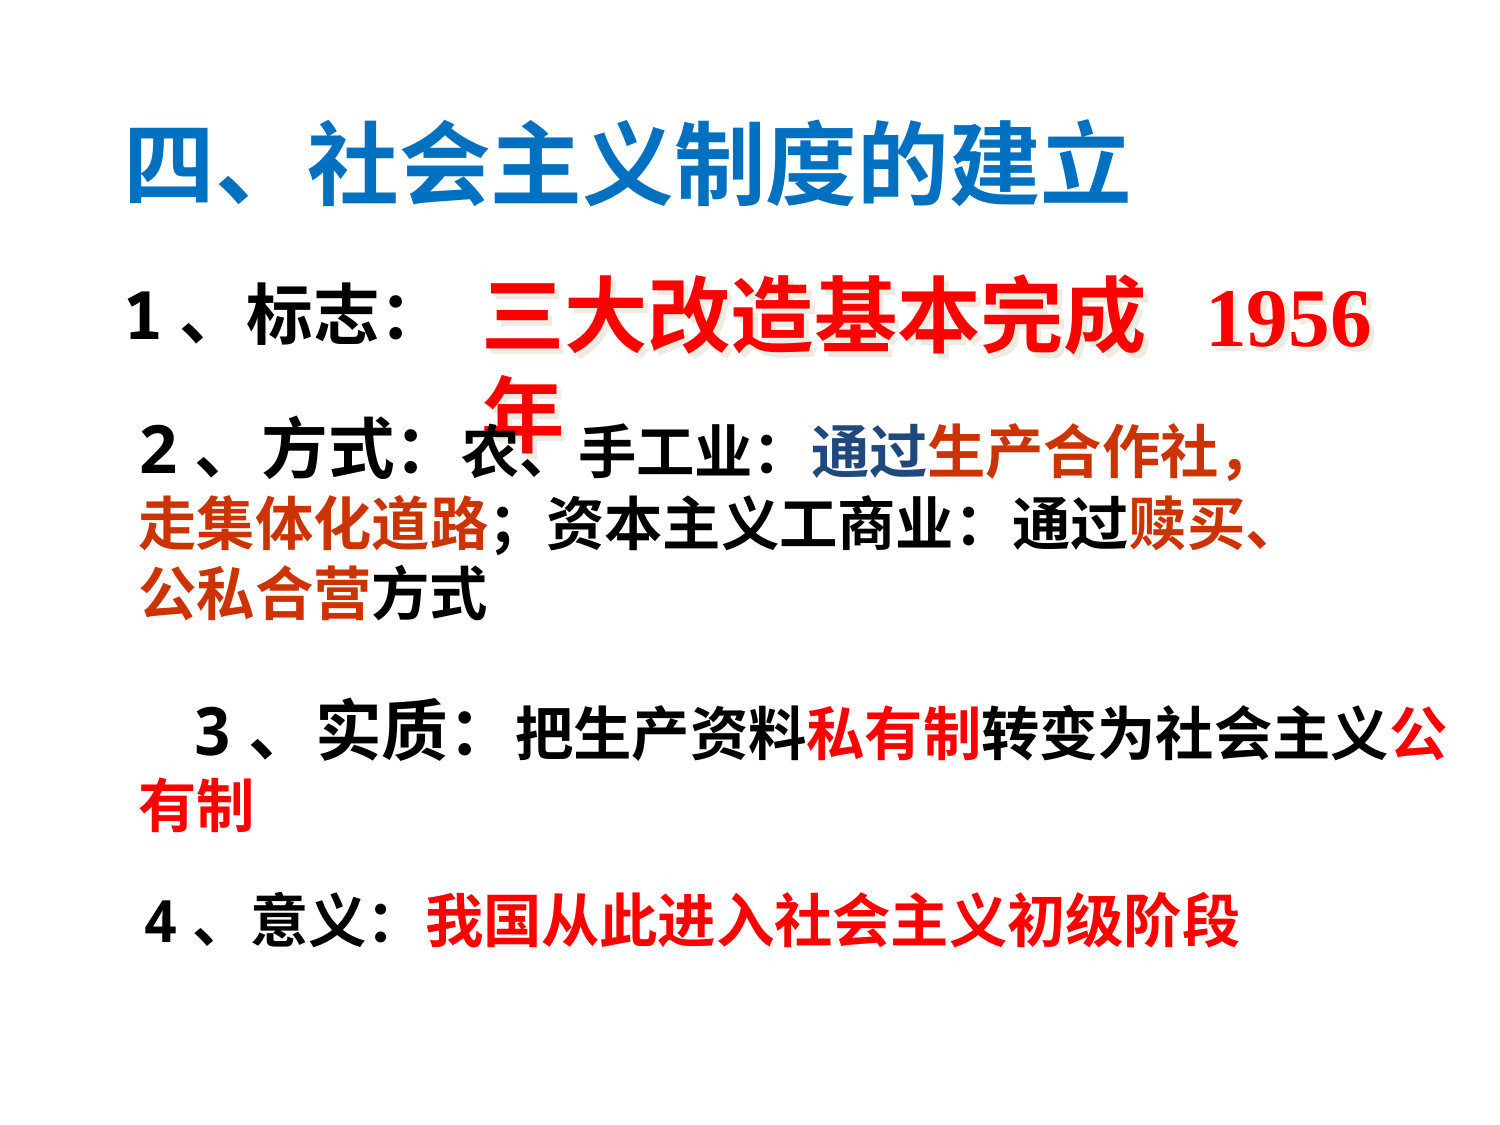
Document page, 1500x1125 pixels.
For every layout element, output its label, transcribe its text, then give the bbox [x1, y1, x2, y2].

text_box 1、标志： [109, 265, 447, 361]
text_box 3、实质：把生产资料私有制转变为社会主义公 有制 [17, 521, 1477, 847]
text_box 4、意义：我国从此进入社会主义初级阶段 [128, 876, 1459, 1013]
text_box 三大改造基本完成 1956年 [466, 255, 1459, 371]
text_box 2、方式：农、手工业：通过生产合作社，走集体化道路；资本主义工商业：通过赎买、公私合营方式 [123, 399, 1341, 635]
text_box 四、社会主义制度的建立 [109, 99, 1306, 225]
